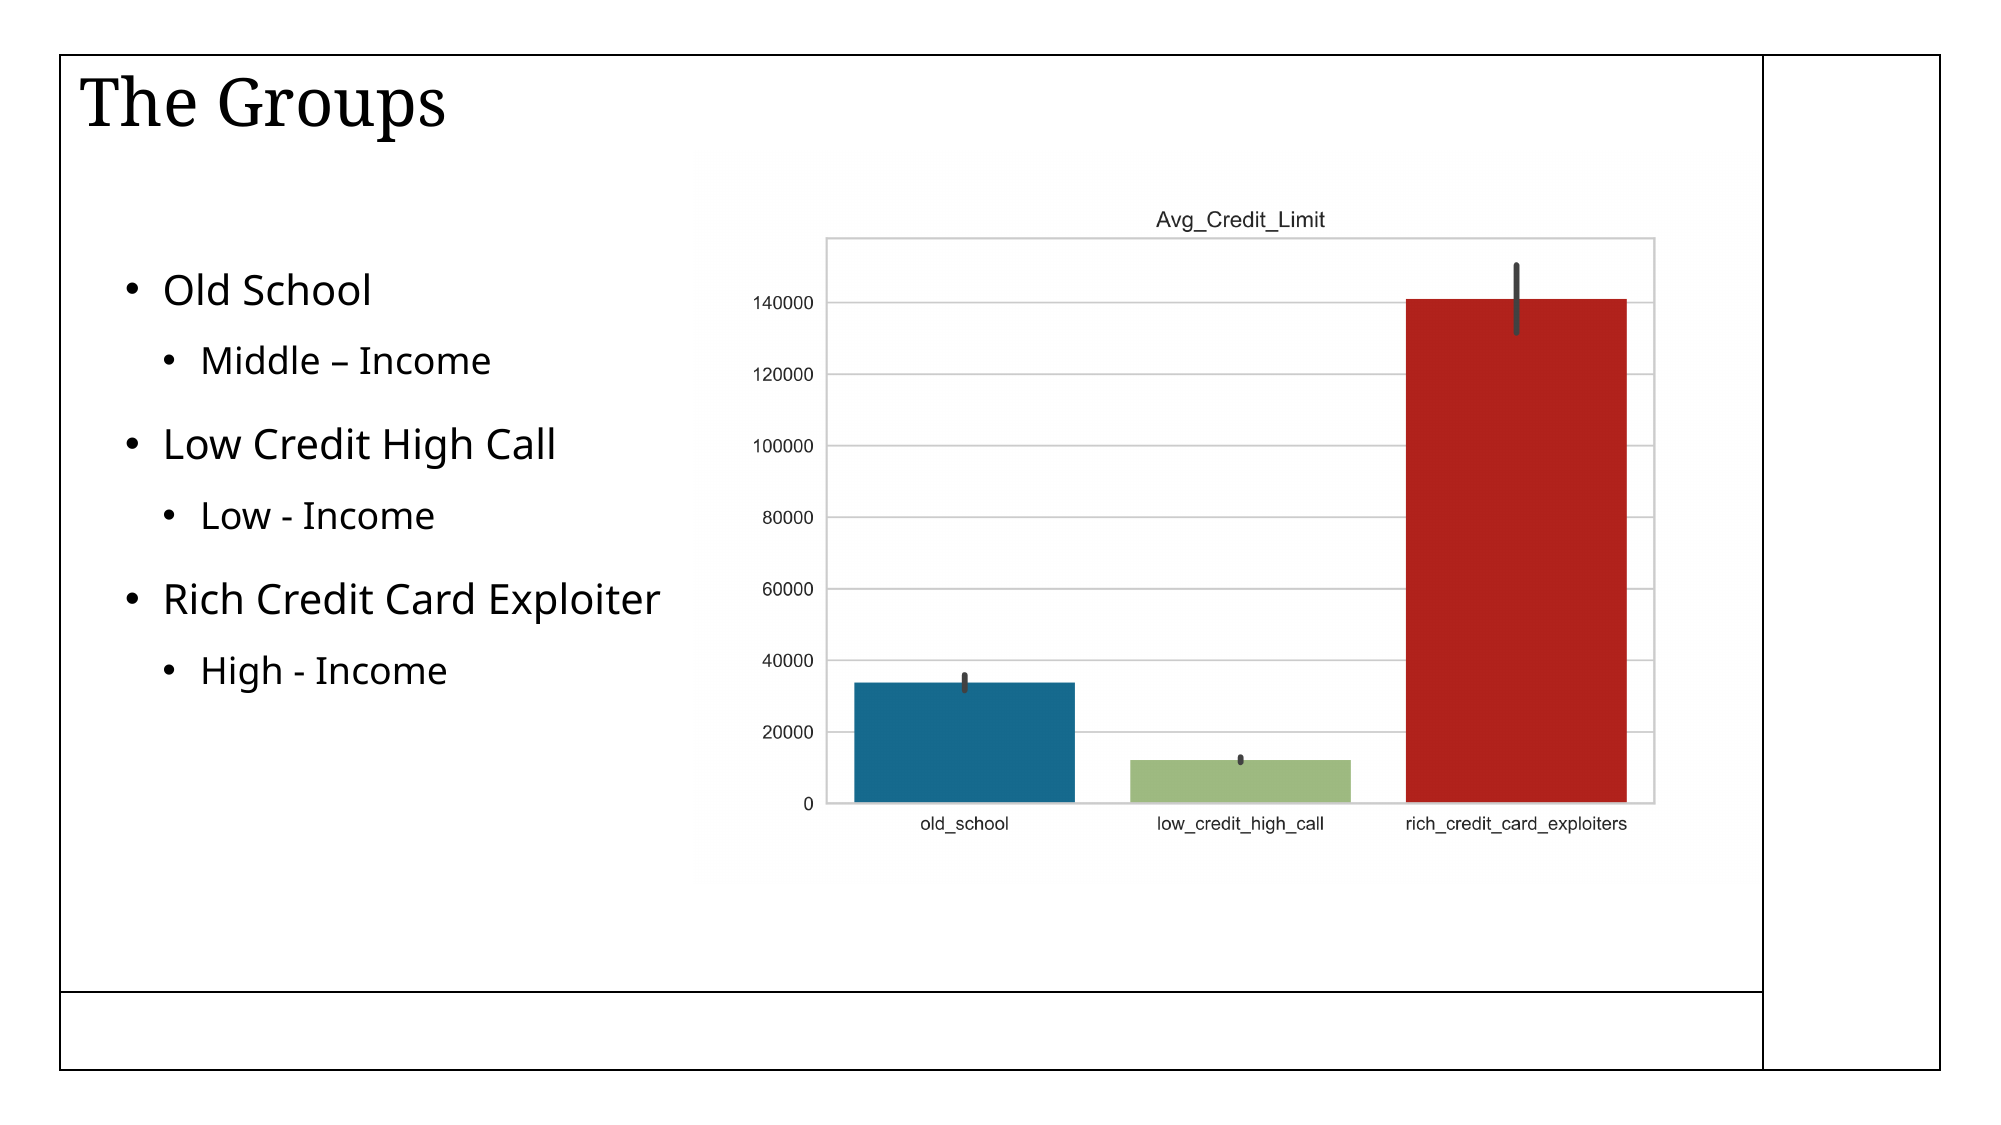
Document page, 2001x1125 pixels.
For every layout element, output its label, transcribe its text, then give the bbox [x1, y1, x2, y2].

text_box The Groups [65, 61, 1617, 146]
picture [693, 150, 1761, 884]
text_box Old School Middle – Income Low Credit High Call Low - Income Rich Credit Card Exploiter High - Income [110, 241, 693, 852]
